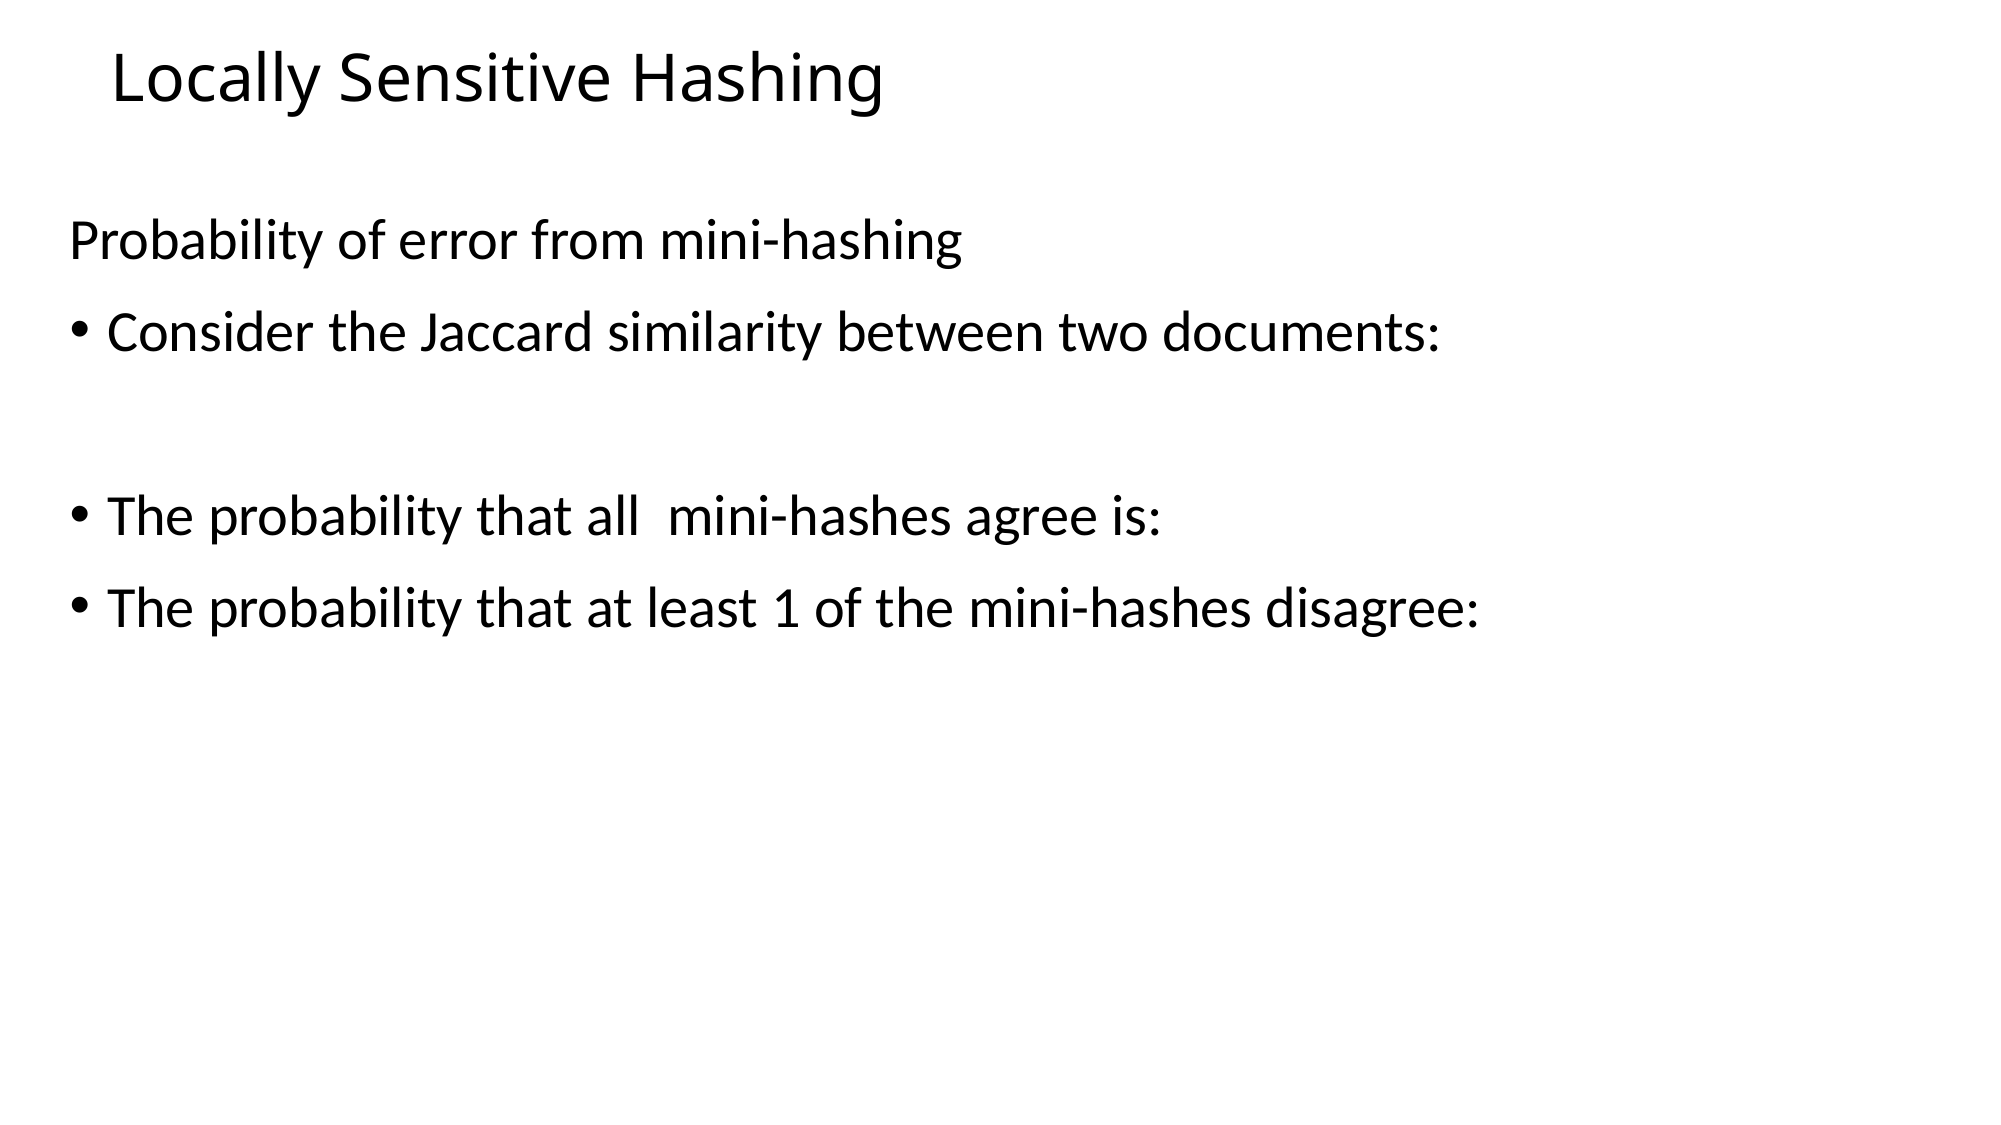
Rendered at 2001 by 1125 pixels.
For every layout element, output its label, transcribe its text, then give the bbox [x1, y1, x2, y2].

title Locally Sensitive Hashing [95, 36, 1821, 124]
